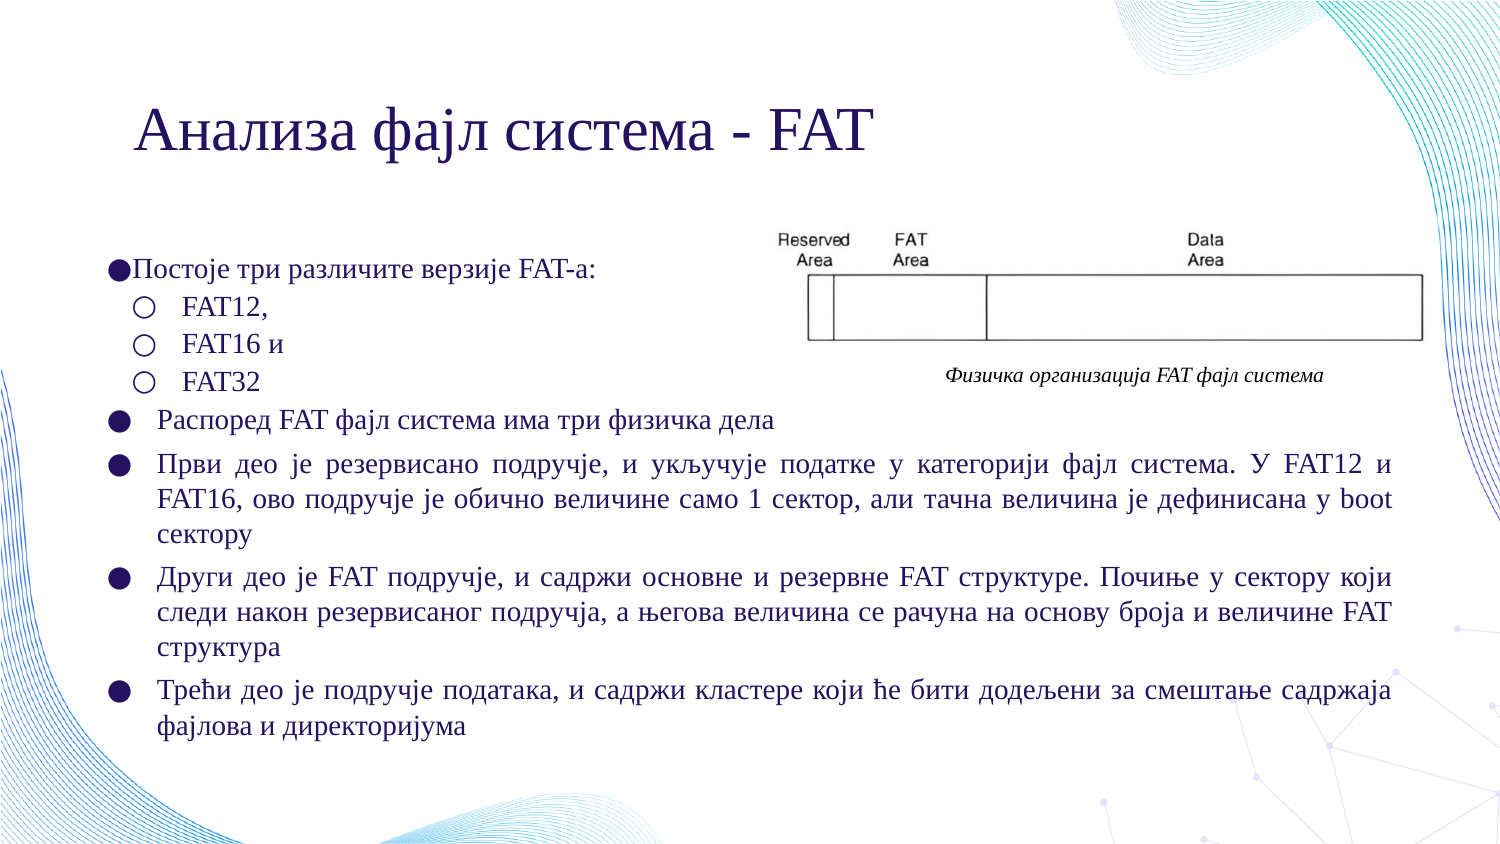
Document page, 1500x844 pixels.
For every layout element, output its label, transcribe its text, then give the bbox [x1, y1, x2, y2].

picture [749, 0, 1500, 532]
picture [0, 336, 693, 844]
text_box Физичка организација FAT фајл система [930, 383, 1340, 395]
title Анализа фајл система - FAT [118, 72, 1382, 167]
list Постоје три различите верзије FAT-а: FAT12, FAT16 и FAT32 Распоред FAT фајл система има три физичка дела Први део је резервисано подручје, и укључује податке у категорији фајл система. У FAT12 и FAT16, ово подручје је обично величине само 1 сектор, али тачна величина је дефинисана у boot сектору Други део је FAT подручје, и садржи основне и резервне FAT структуре. Почиње у сектору који следи након резервисаног подручја, а његова величина се рачуна на основу броја и величине FAT структура Трећи део је подручје података, и садржи кластере који ће бити додељени за смештање садржаја фајлова и директоријума [91, 232, 1409, 791]
